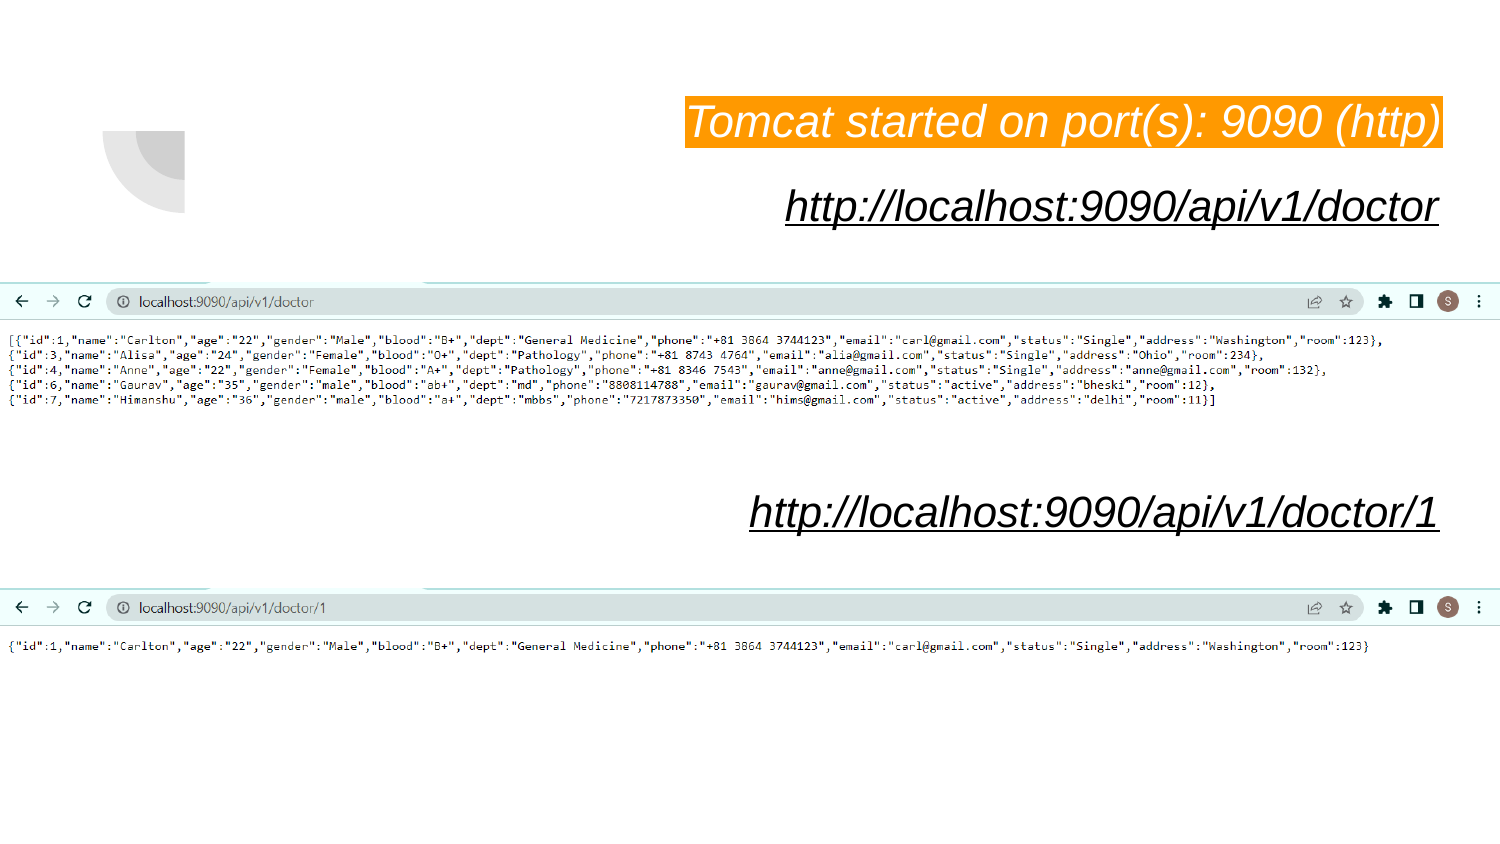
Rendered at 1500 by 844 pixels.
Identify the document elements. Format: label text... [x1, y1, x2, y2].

text_box Tomcat started on port(s): 9090 (http) [669, 76, 1473, 162]
text_box http://localhost:9090/api/v1/doctor/1 [734, 476, 1500, 551]
text_box http://localhost:9090/api/v1/doctor [769, 162, 1500, 246]
picture [0, 588, 1500, 784]
picture [0, 282, 1500, 469]
